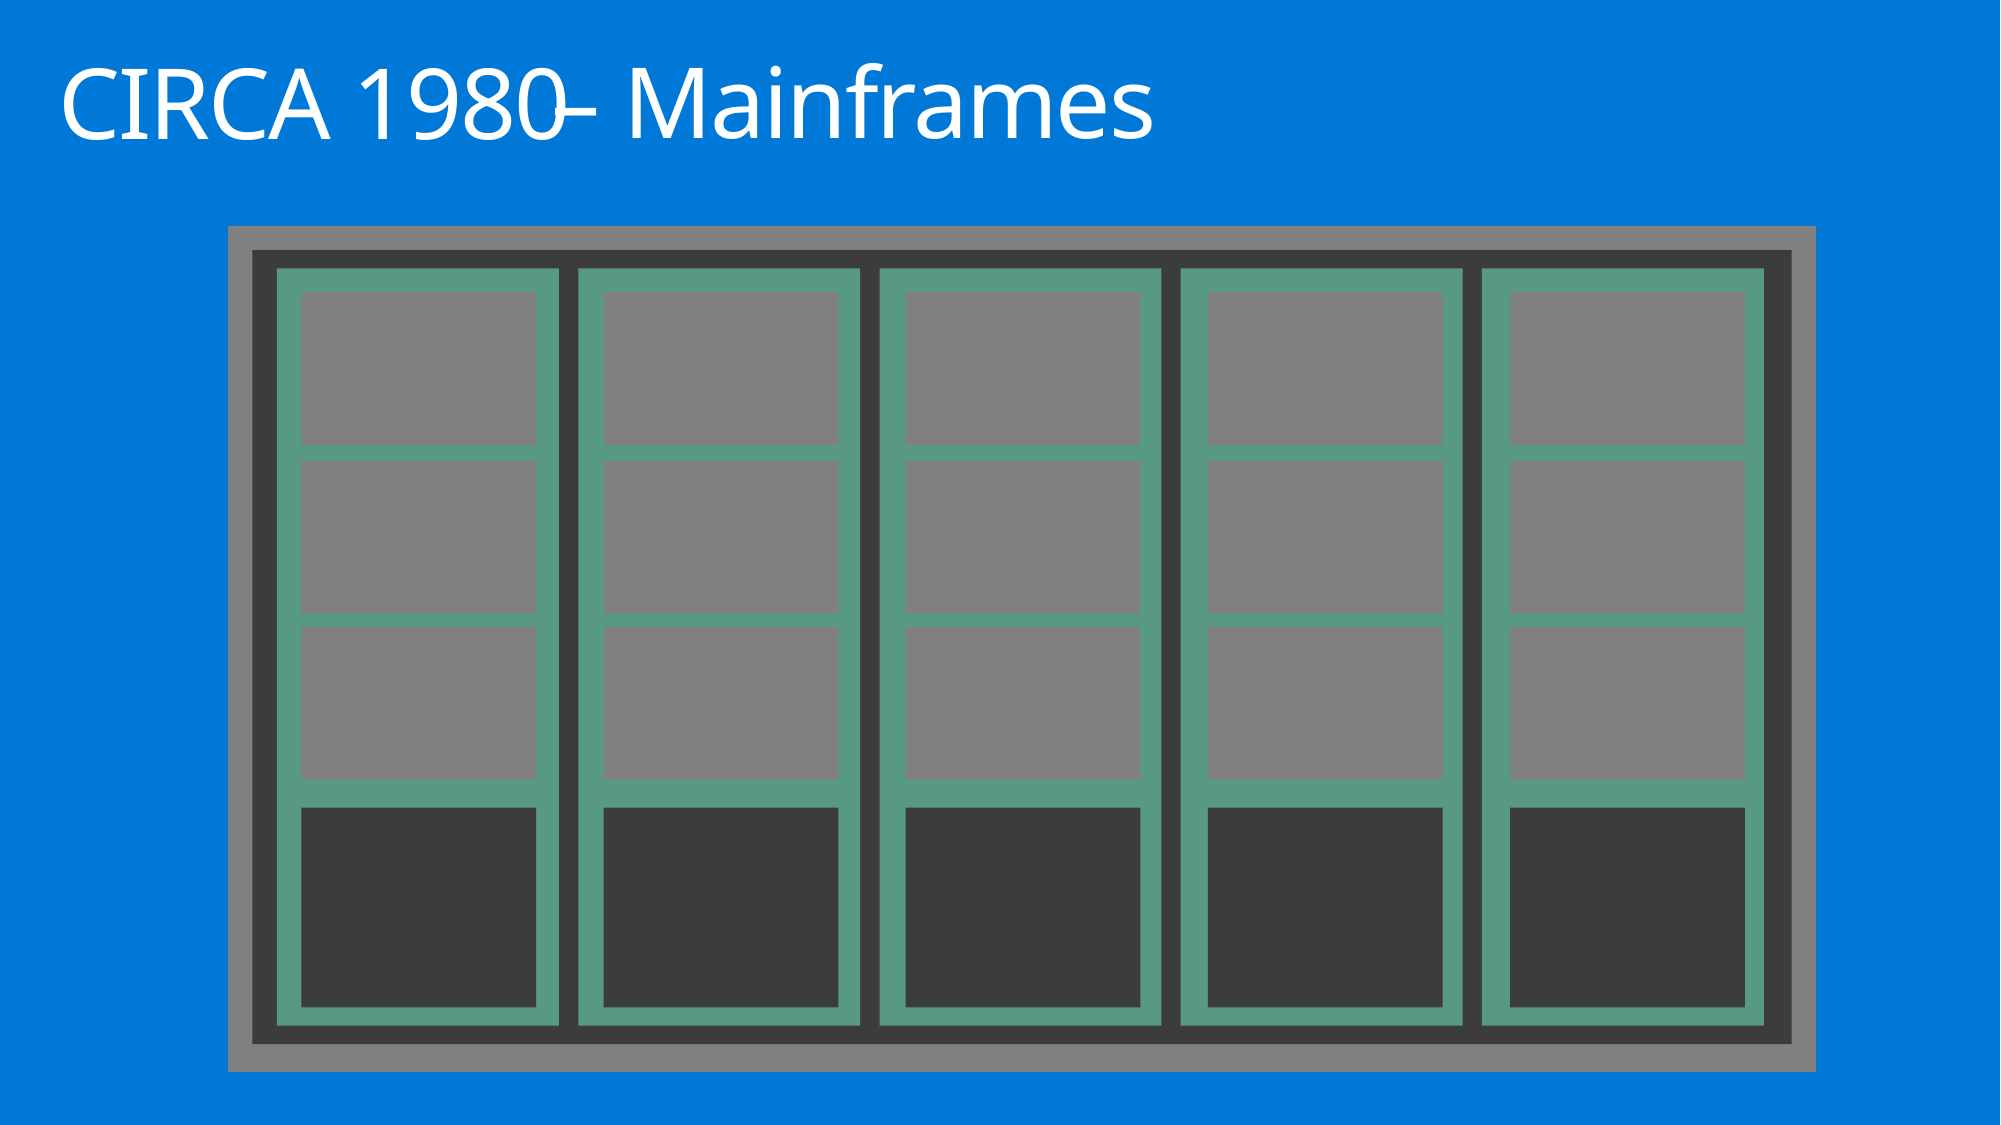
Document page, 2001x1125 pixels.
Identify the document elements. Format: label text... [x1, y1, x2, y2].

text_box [227, 225, 1817, 1073]
text_box CIRCA 1980 [44, 47, 1957, 196]
text_box – Mainframes [536, 46, 1589, 169]
